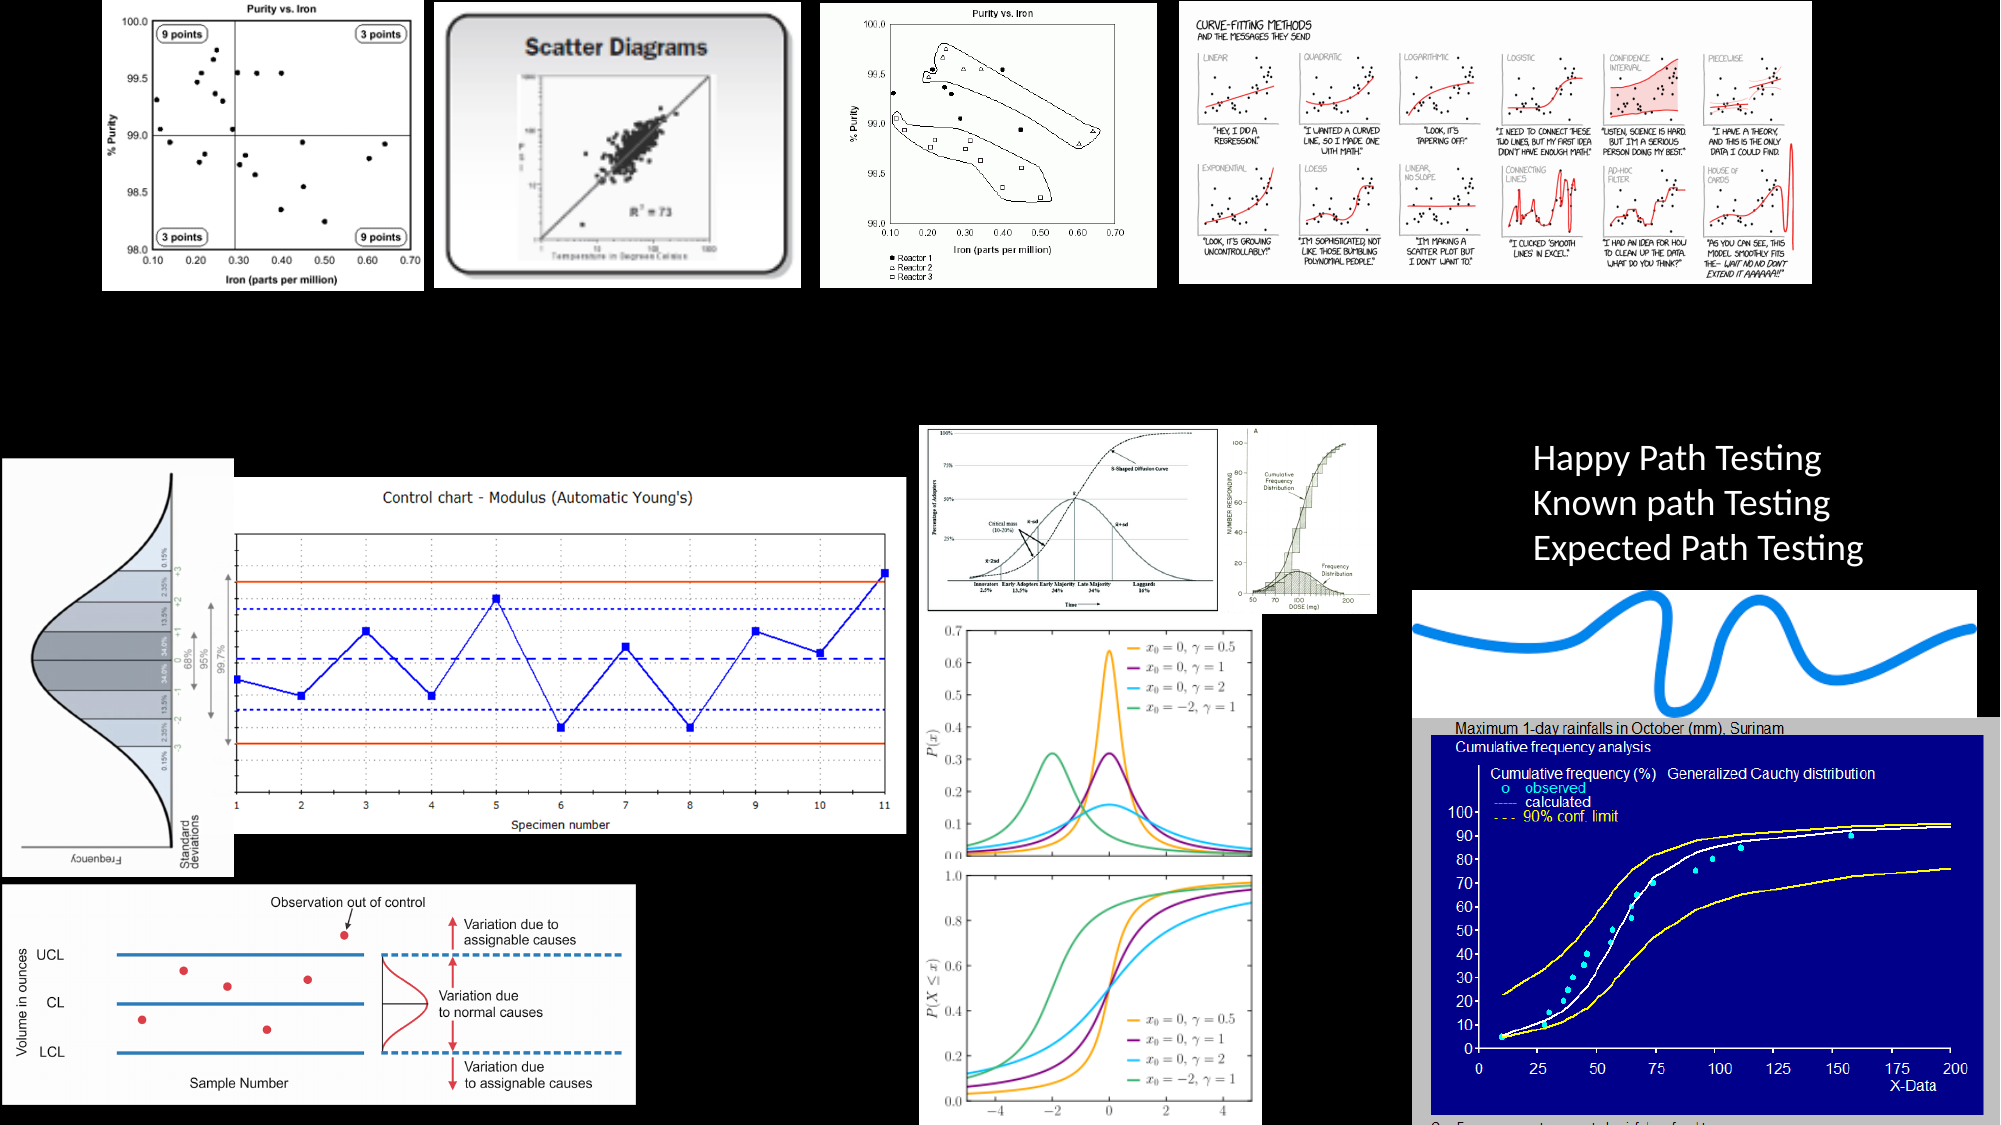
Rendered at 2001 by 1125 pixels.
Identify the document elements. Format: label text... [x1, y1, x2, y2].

picture [434, 2, 801, 288]
picture [102, 0, 424, 291]
picture [2, 884, 636, 1105]
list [1221, 425, 1377, 614]
text_box Happy Path Testing Known path Testing Expected Path Testing [1518, 425, 1880, 575]
picture [820, 3, 1157, 288]
picture [1412, 590, 2000, 1125]
picture [1179, 1, 1812, 285]
picture [0, 425, 1262, 1125]
